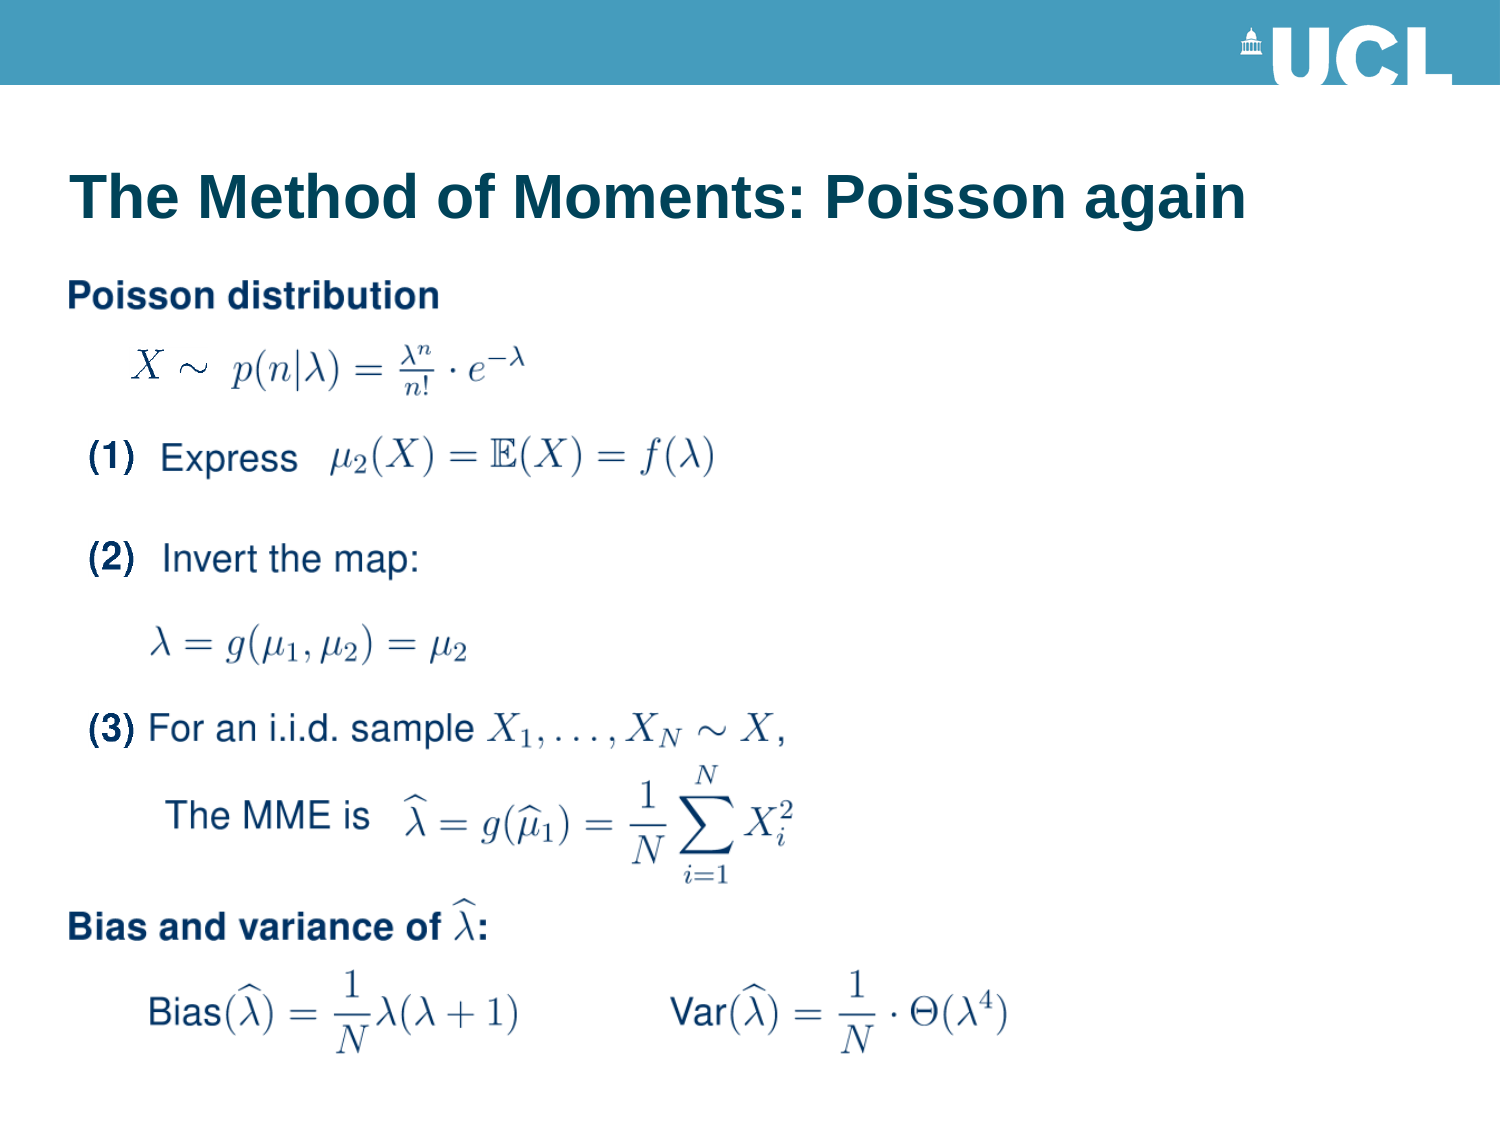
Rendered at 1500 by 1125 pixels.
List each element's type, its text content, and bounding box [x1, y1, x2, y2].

picture [667, 968, 1008, 1054]
picture [403, 762, 795, 886]
title The Method of Moments: Poisson again [54, 148, 1447, 244]
picture [129, 347, 208, 379]
picture [160, 440, 301, 483]
picture [229, 342, 527, 398]
picture [162, 798, 370, 834]
picture [87, 710, 136, 748]
picture [330, 433, 715, 479]
picture [87, 538, 136, 577]
picture [66, 278, 439, 314]
picture [148, 968, 520, 1054]
picture [87, 436, 136, 475]
picture [162, 541, 418, 583]
picture [0, 0, 1500, 85]
picture [148, 710, 785, 753]
picture [66, 895, 486, 941]
picture [149, 621, 467, 666]
